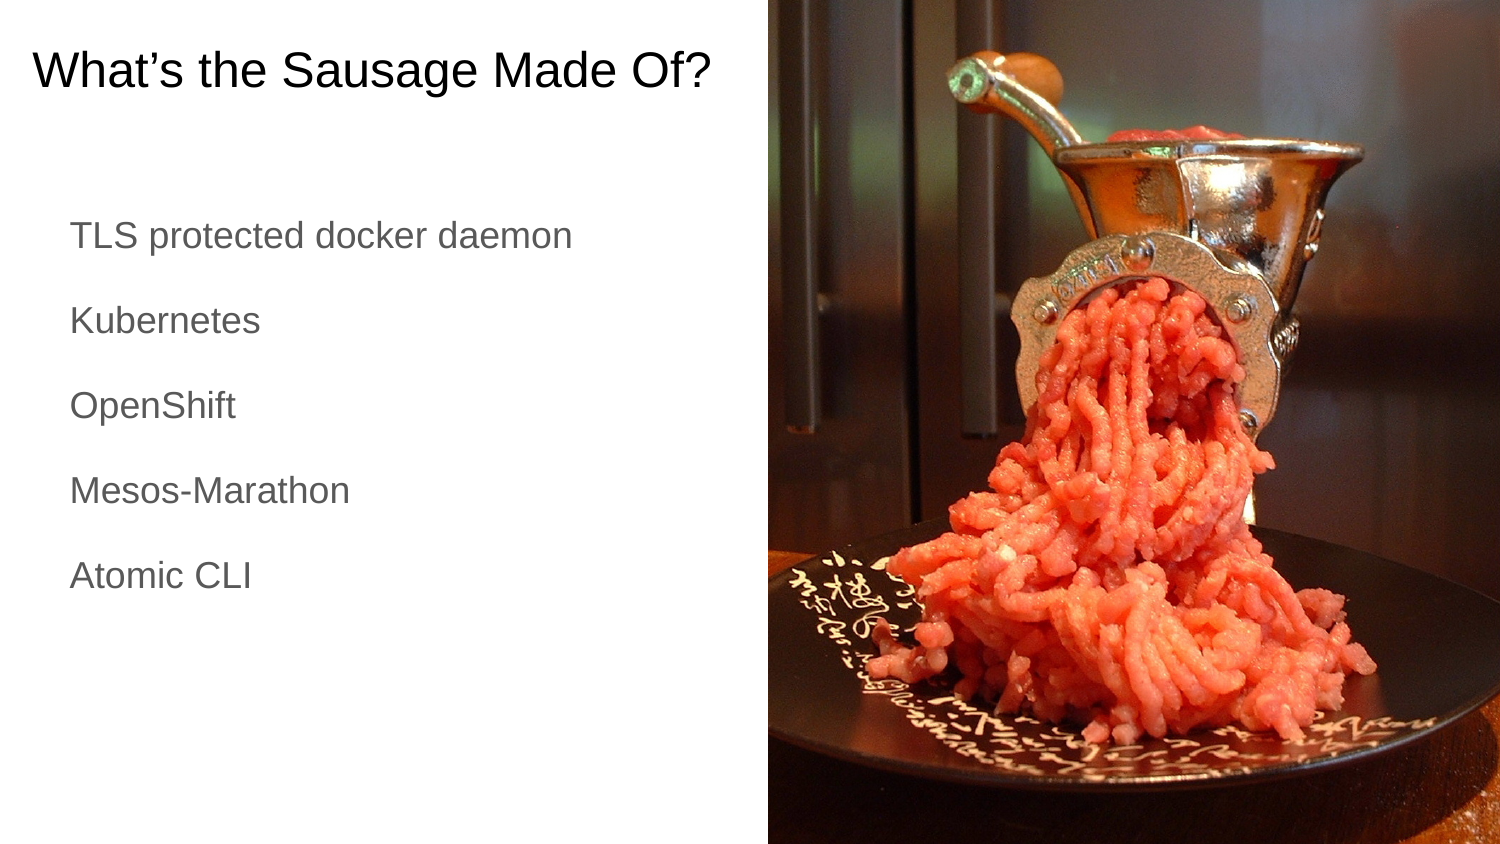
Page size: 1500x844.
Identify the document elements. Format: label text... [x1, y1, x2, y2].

text_box What’s the Sausage Made Of? [3, 22, 742, 94]
picture [767, 0, 1500, 844]
list TLS protected docker daemon Kubernetes OpenShift Mesos-Marathon Atomic CLI By FotoosVanRobin from Netherlands (My New Porkert #5 Meat Mincer) [CC BY-SA 2.0 (http://creativecommons.org/licenses/by-sa/2.0)], via Wikimedia Commons https://commons.wikimedia.org/wiki/File%3AA_Meat_Mincer.jpg [17, 189, 742, 750]
